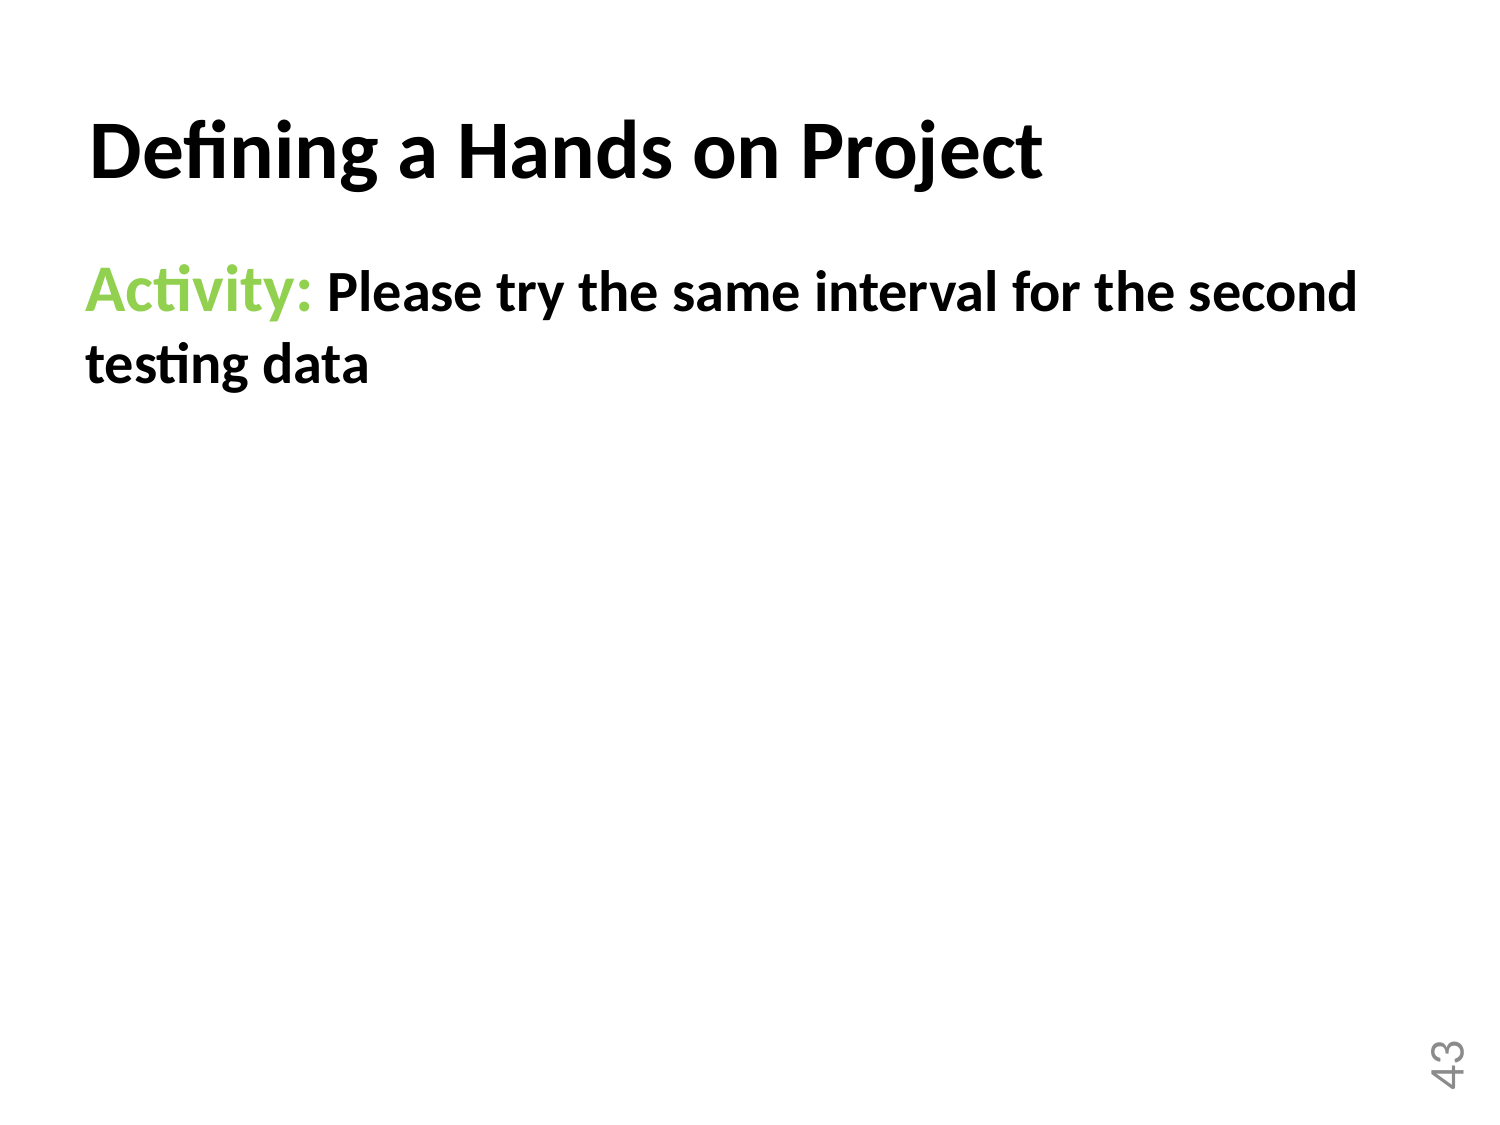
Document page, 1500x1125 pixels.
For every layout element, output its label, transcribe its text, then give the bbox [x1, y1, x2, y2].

slide_number 43 [1412, 1025, 1475, 1125]
text_box Activity: Please try the same interval for the second testing data [70, 237, 1434, 403]
text_box Defining a Hands on Project [74, 87, 1438, 203]
